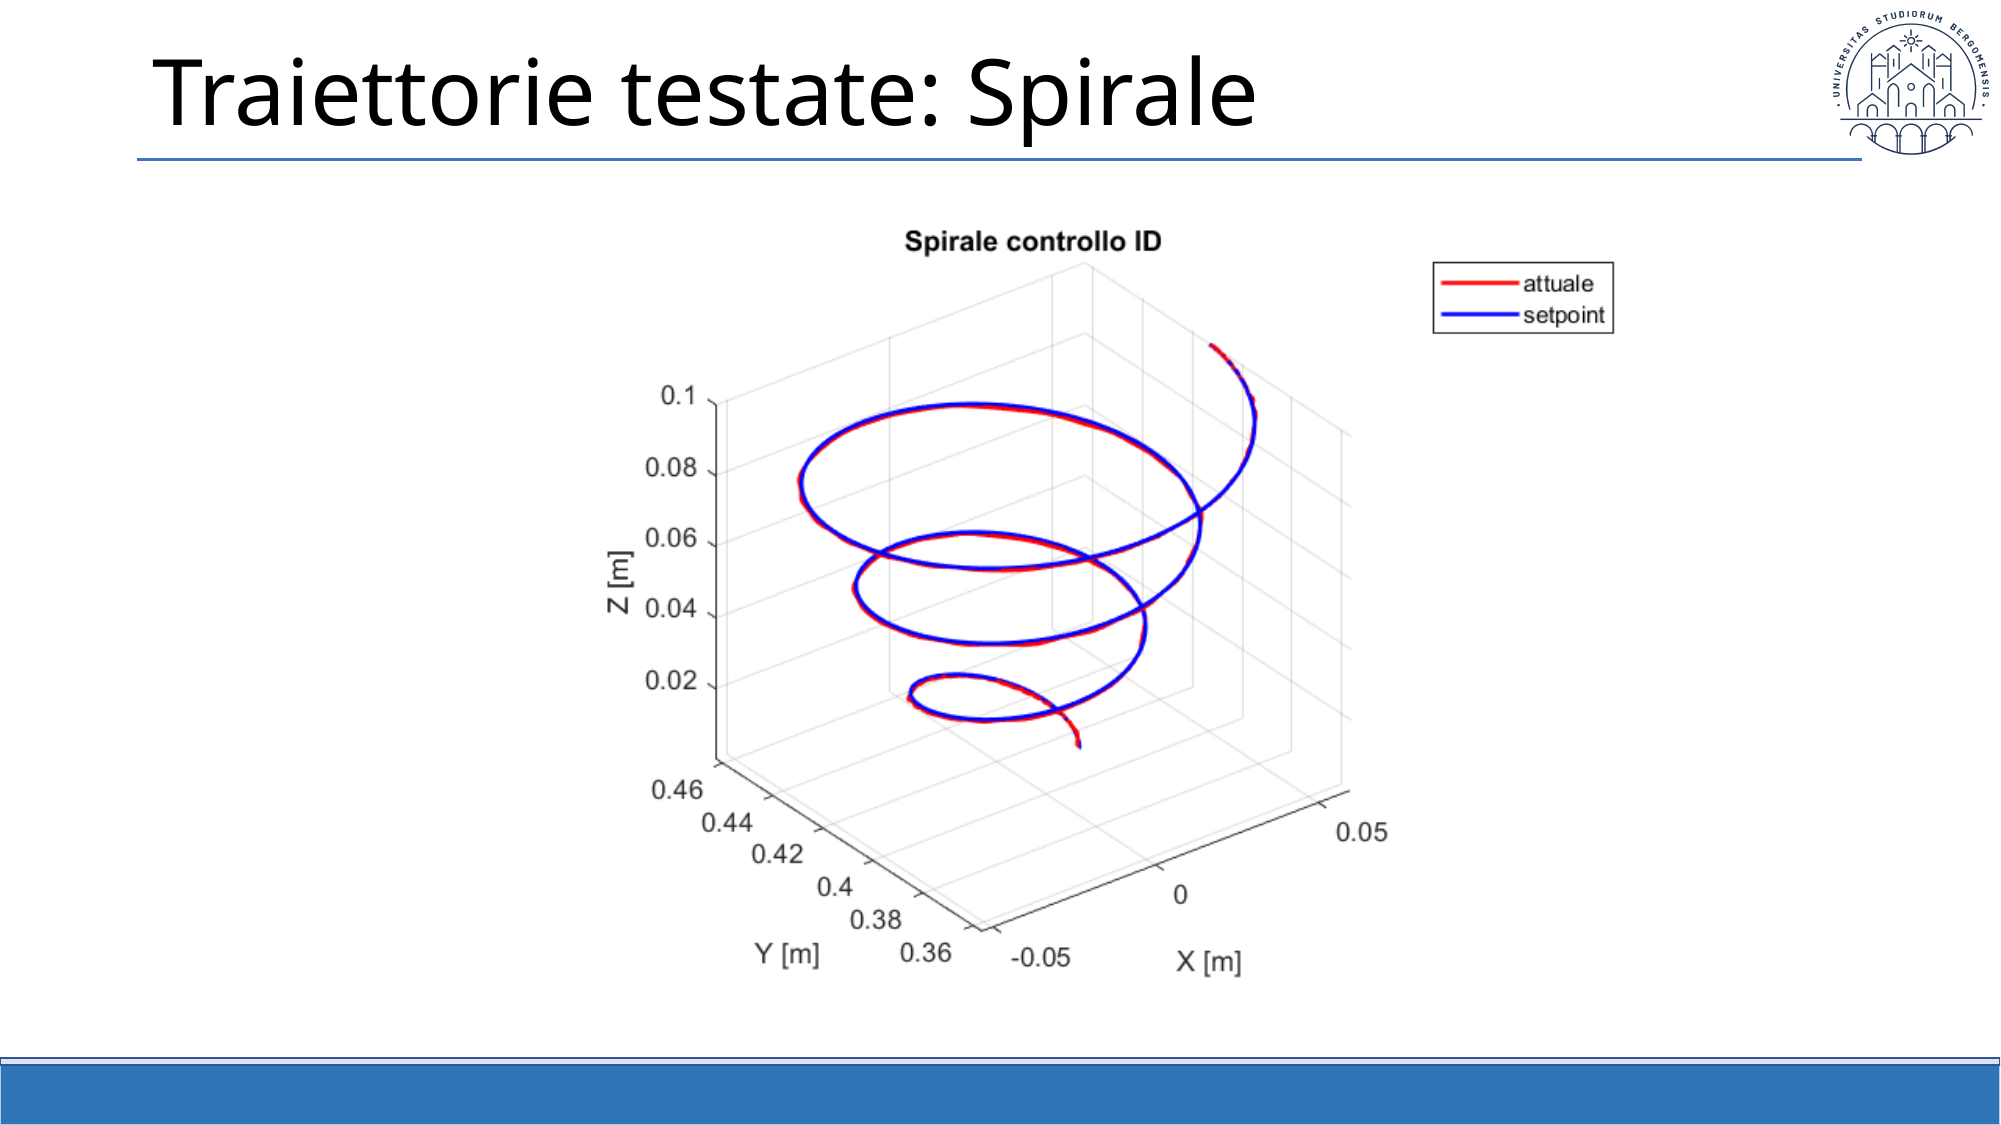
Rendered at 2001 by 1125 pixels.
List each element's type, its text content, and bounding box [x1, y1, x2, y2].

picture [1833, 11, 1989, 155]
picture [600, 201, 1694, 1023]
slide_number 34 [1538, 1065, 1989, 1125]
title Traiettorie testate: Spirale [137, 32, 1863, 160]
